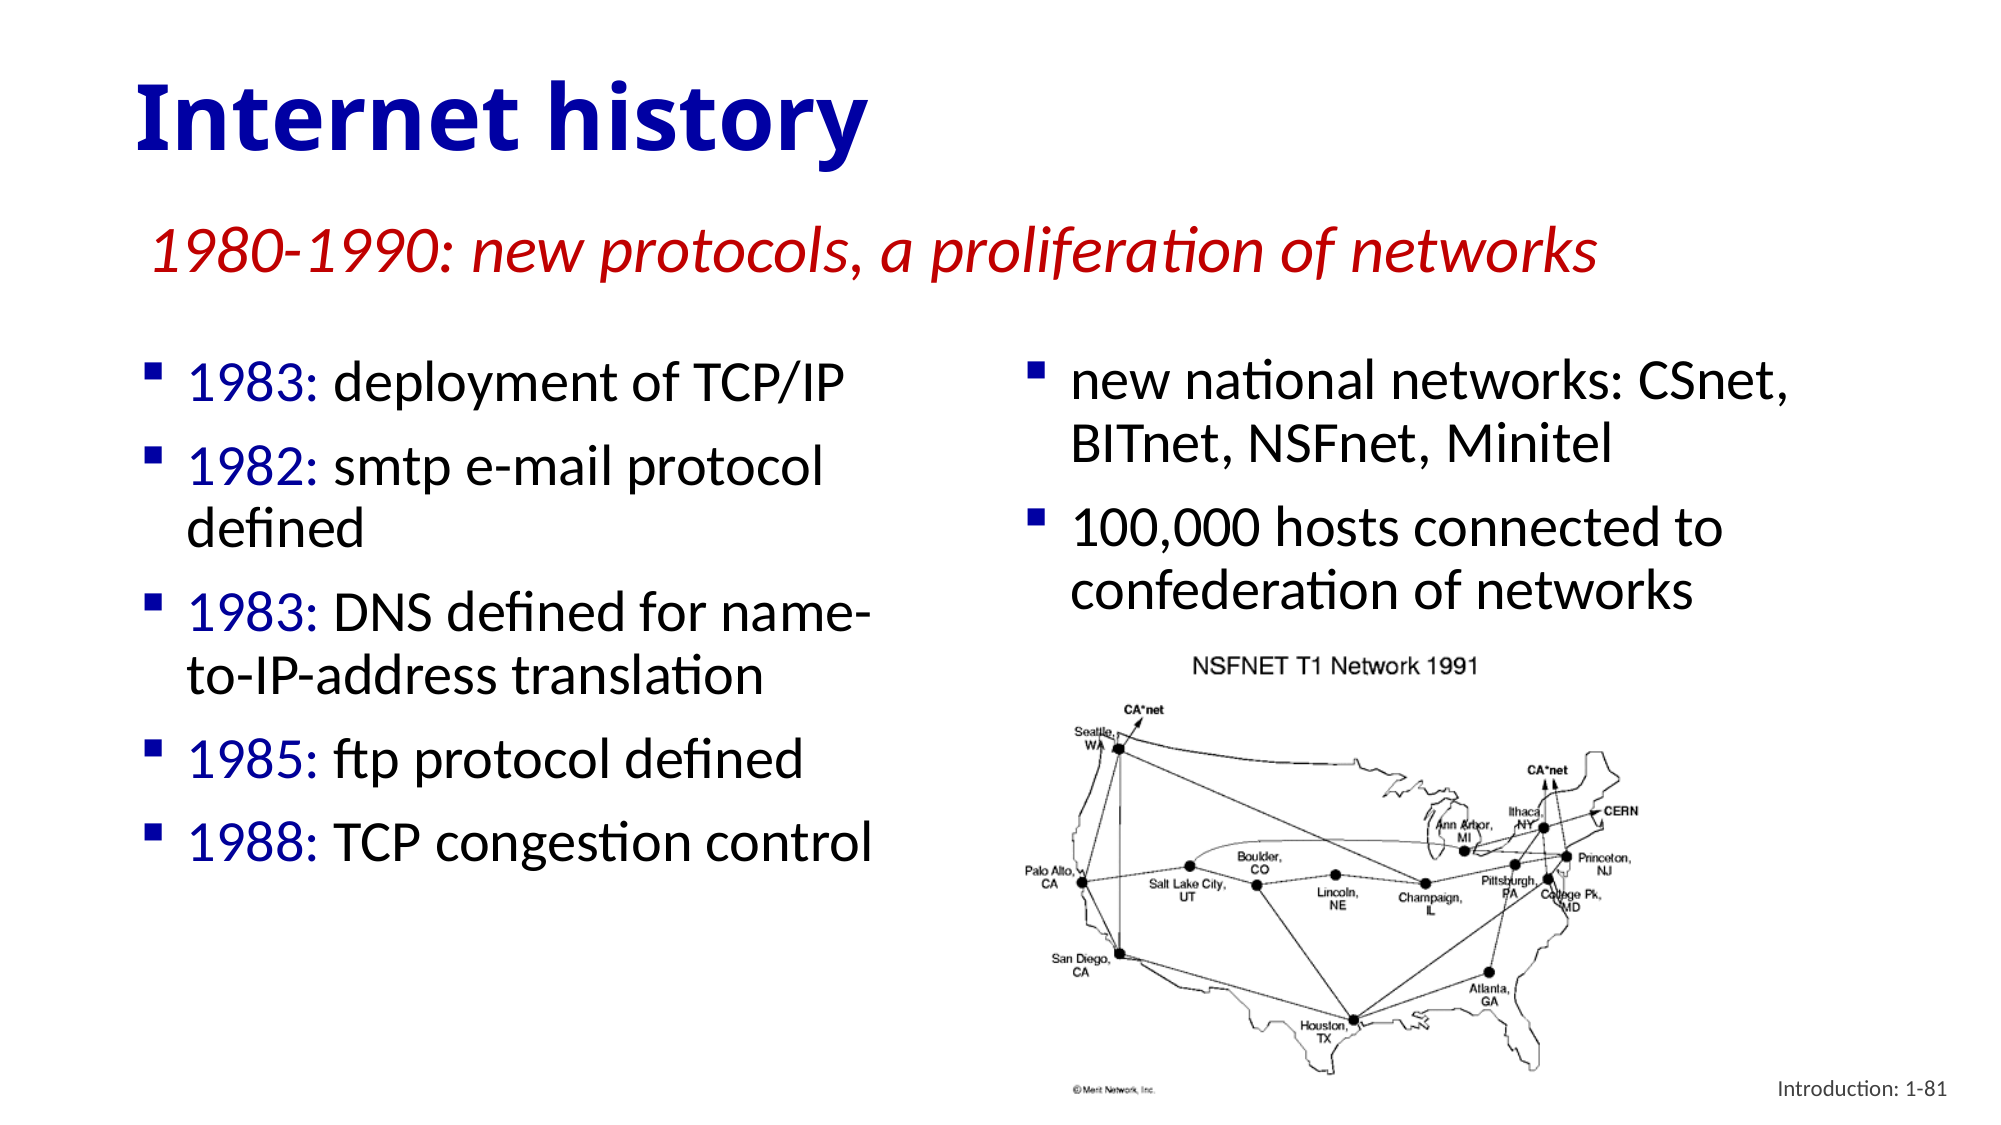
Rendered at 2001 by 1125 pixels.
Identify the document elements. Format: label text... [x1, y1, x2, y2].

text_box 1983: deployment of TCP/IP 1982: smtp e-mail protocol defined 1983: DNS defined for name-to-IP-address translation 1985: ftp protocol defined 1988: TCP congestion control [124, 343, 942, 1057]
picture [1012, 636, 1654, 1109]
slide_number Introduction: 1-<number> [1512, 1056, 1963, 1117]
title Internet history [135, 47, 1861, 195]
text_box 1980-1990: new protocols, a proliferation of networks [133, 198, 1616, 294]
text_box new national networks: CSnet, BITnet, NSFnet, Minitel 100,000 hosts connected to confederation of networks [1008, 342, 1924, 1055]
